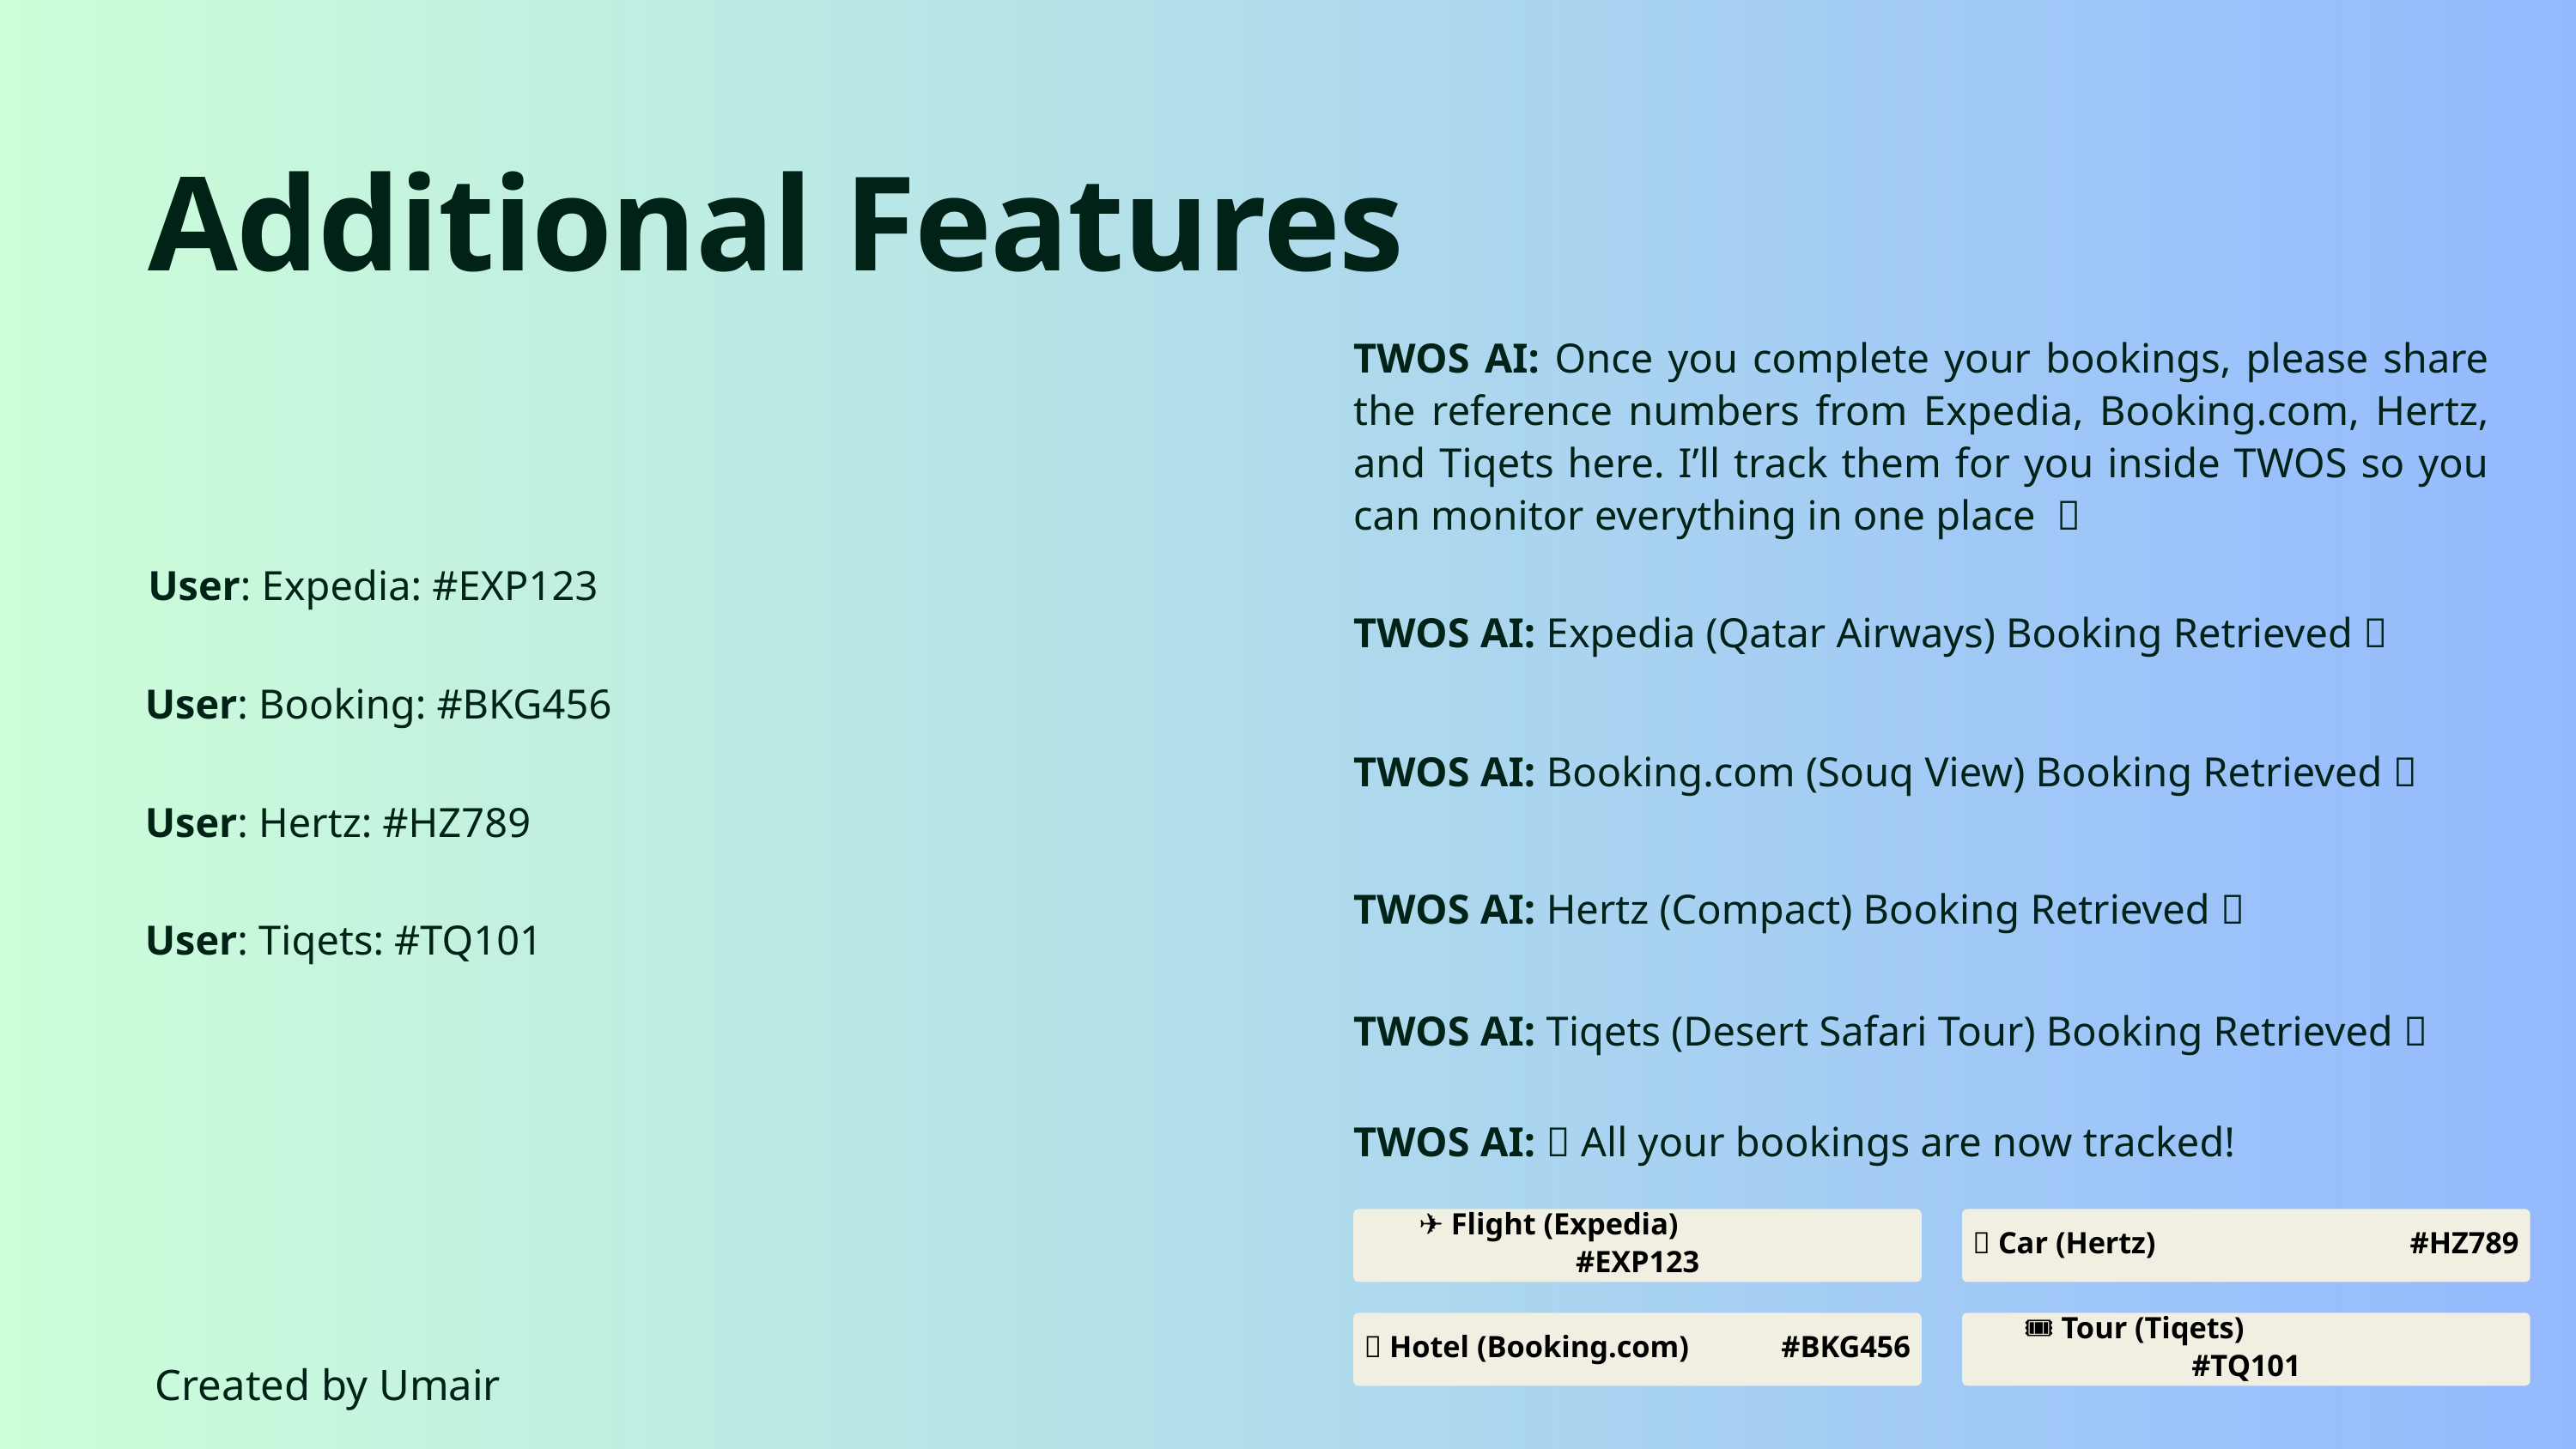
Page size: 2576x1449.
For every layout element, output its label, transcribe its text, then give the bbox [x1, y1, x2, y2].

text_box TWOS AI: Booking.com (Souq View) Booking Retrieved ✅ [1353, 742, 2490, 795]
text_box TWOS AI: ✅ All your bookings are now tracked! [1353, 1112, 2490, 1165]
text_box TWOS AI: Hertz (Compact) Booking Retrieved ✅ [1353, 880, 2490, 933]
text_box User: Booking: #BKG456 [144, 674, 1334, 727]
text_box TWOS AI: Tiqets (Desert Safari Tour) Booking Retrieved ✅ [1353, 1002, 2490, 1055]
text_box User: Tiqets: #TQ101 [144, 910, 1334, 963]
text_box Additional Features [148, 166, 2432, 297]
text_box User: Hertz: #HZ789 [144, 792, 1334, 846]
text_box Created by Umair [155, 1354, 561, 1409]
text_box TWOS AI: Expedia (Qatar Airways) Booking Retrieved ✅ [1353, 603, 2490, 656]
text_box User: Expedia: #EXP123 [148, 556, 1338, 609]
text_box TWOS AI: Once you complete your bookings, please share the reference numbers from Expedia, Booking.com, Hertz, and Tiqets here. I’ll track them for you inside TWOS so you can monitor everything in one place ✅ [1353, 328, 2490, 538]
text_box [1352, 1209, 2530, 1386]
